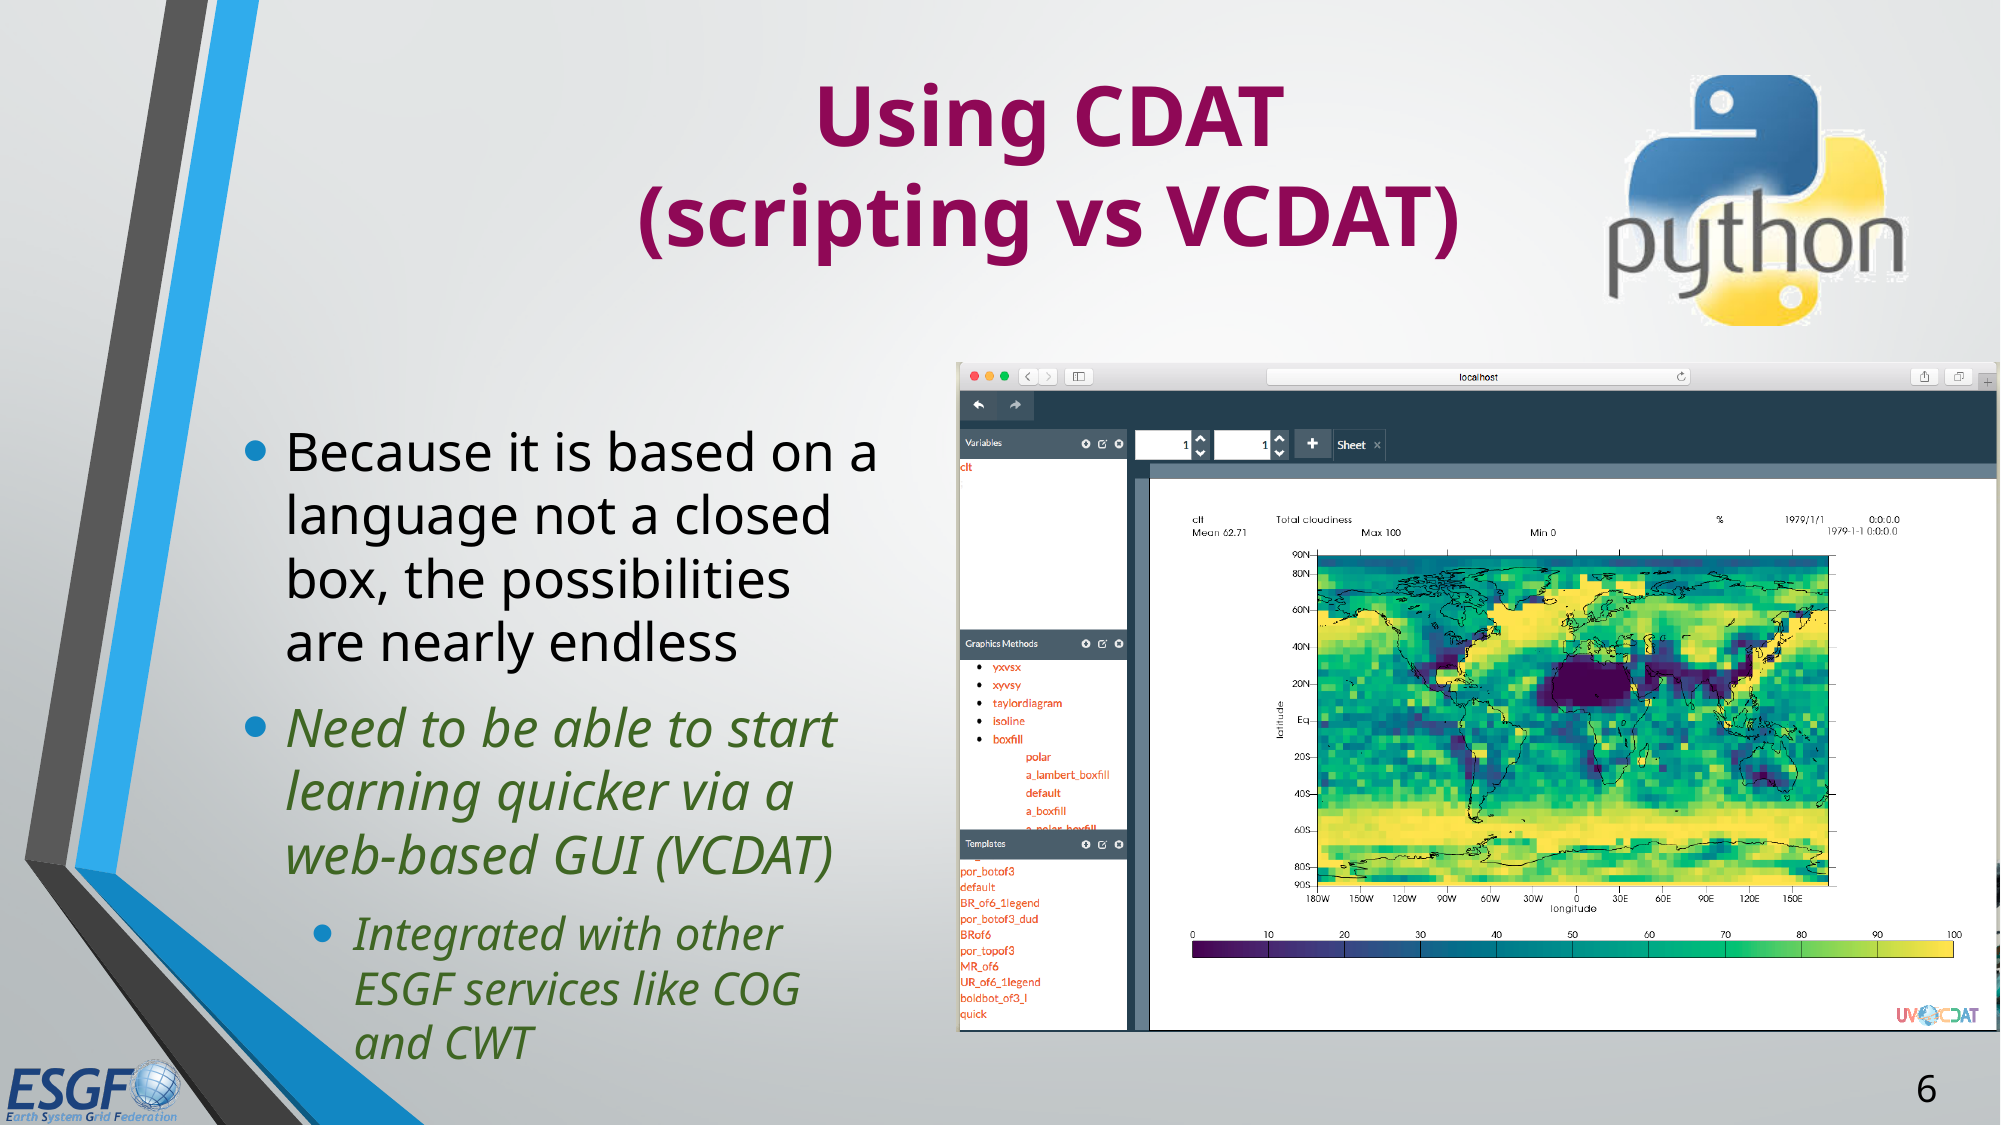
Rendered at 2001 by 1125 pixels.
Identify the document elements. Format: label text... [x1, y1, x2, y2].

picture [4, 1057, 181, 1125]
picture [1570, 74, 1943, 327]
picture [956, 362, 2000, 1032]
list Because it is based on a language not a closed box, the possibilities are nearly endless Need to be able to start learning quicker via a web-based GUI (VCDAT) Integrated with other ESGF services like COG and CWT [227, 325, 899, 1125]
title Using CDAT (scripting vs VCDAT) [227, 19, 1872, 307]
